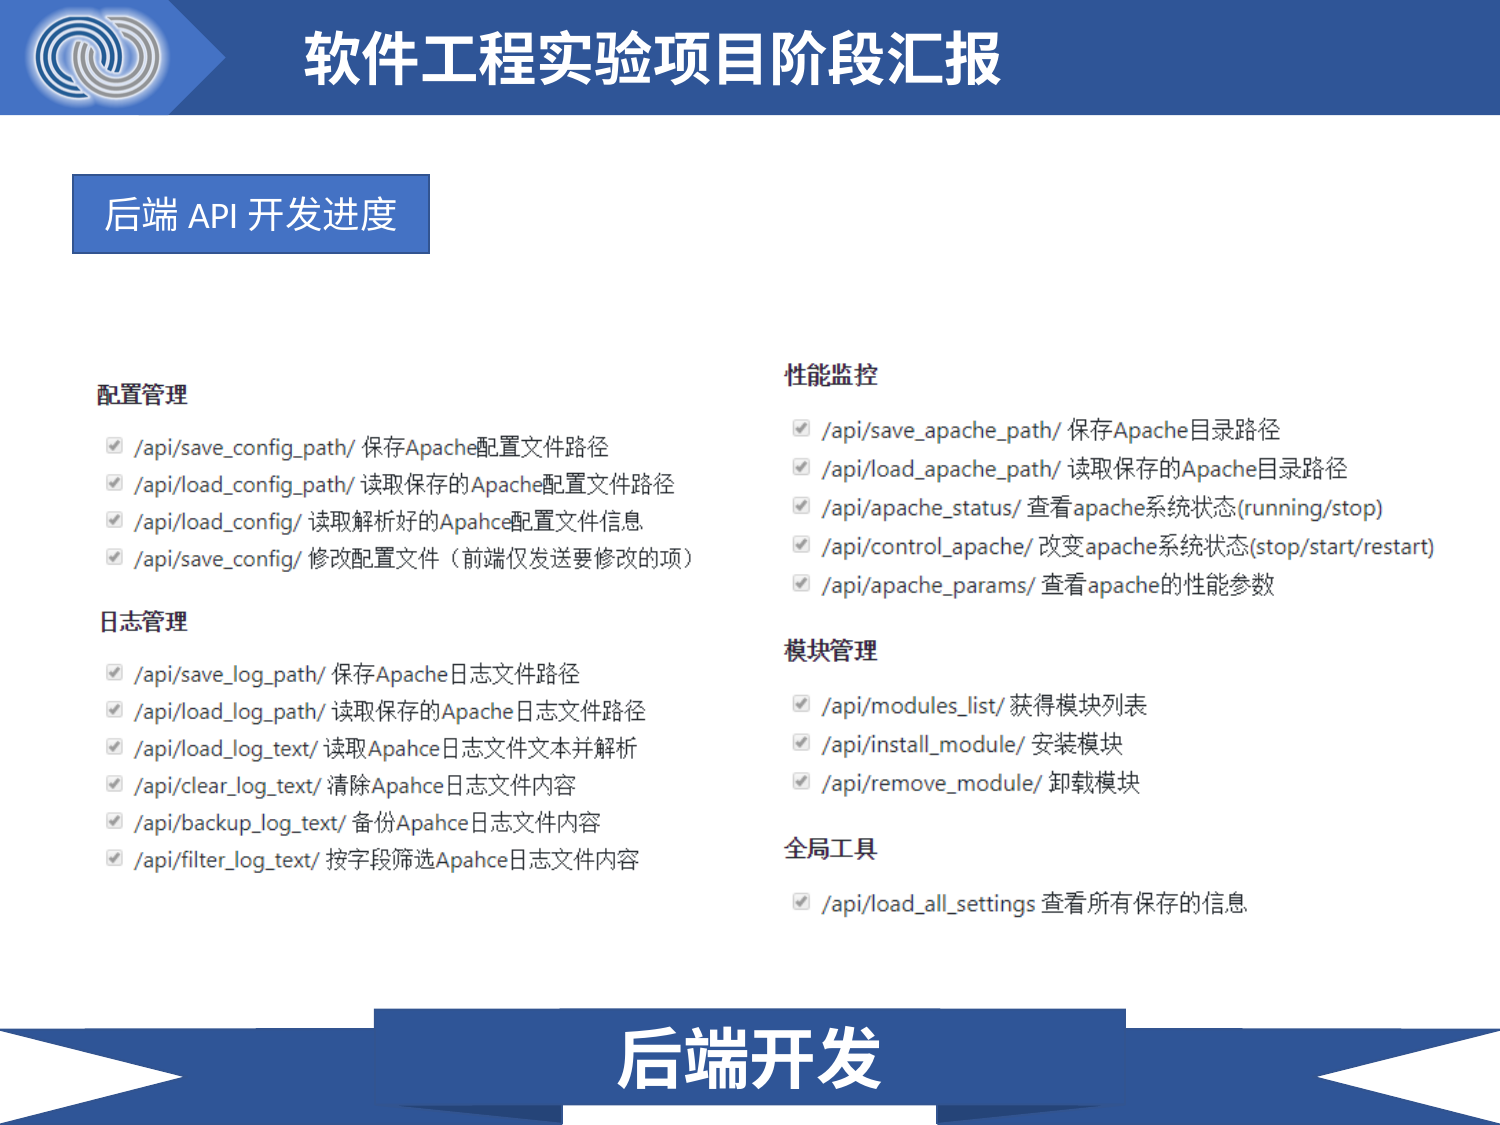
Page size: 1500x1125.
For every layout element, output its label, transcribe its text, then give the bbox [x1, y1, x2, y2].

text_box 后端API开发进度 [72, 174, 430, 254]
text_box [0, 0, 1500, 116]
text_box 后端开发 [0, 1008, 1500, 1125]
picture [749, 342, 1463, 936]
picture [72, 374, 736, 895]
